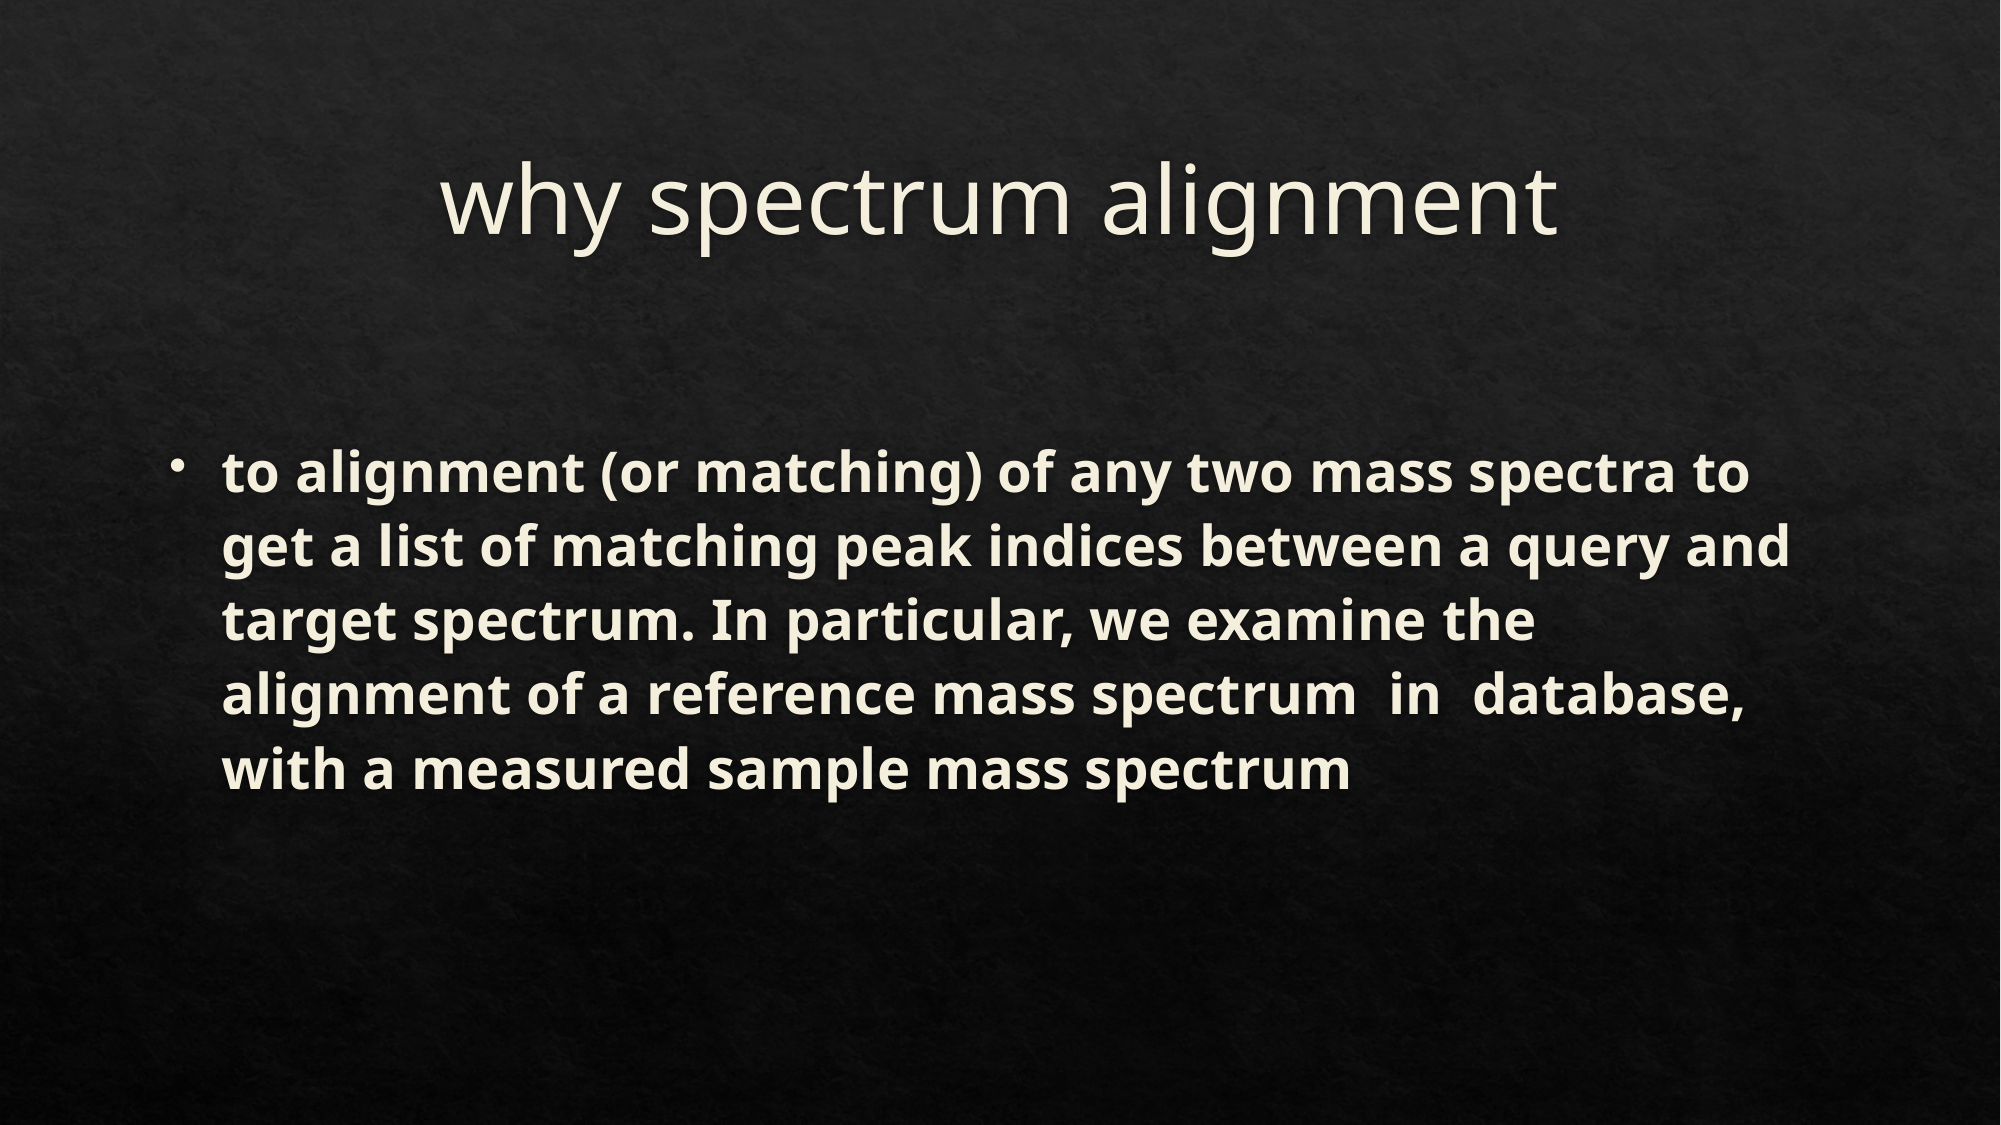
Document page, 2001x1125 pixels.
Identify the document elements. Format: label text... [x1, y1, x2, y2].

list to alignment (or matching) of any two mass spectra to get a list of matching peak indices between a query and target spectrum. In particular, we examine the alignment of a reference mass spectrum in database, with a measured sample mass spectrum [149, 340, 1849, 950]
title why spectrum alignment [149, 99, 1849, 307]
